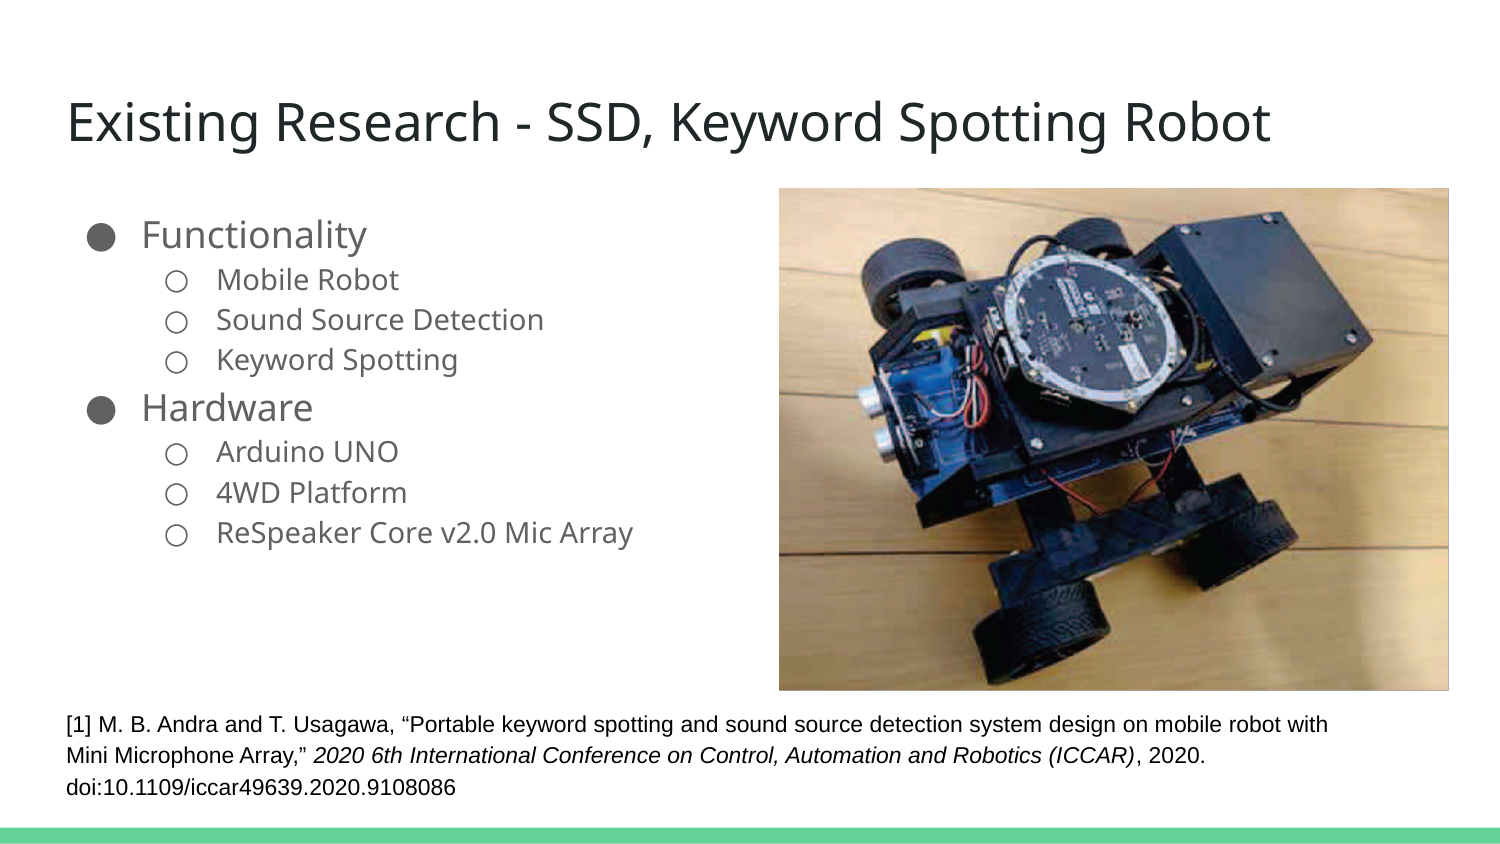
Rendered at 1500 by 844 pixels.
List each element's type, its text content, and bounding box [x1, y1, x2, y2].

picture [779, 188, 1450, 691]
list Functionality Mobile Robot Sound Source Detection Keyword Spotting Hardware Arduino UNO 4WD Platform ReSpeaker Core v2.0 Mic Array [51, 189, 777, 690]
list [1] M. B. Andra and T. Usagawa, “Portable keyword spotting and sound source detection system design on mobile robot with Mini Microphone Array,” 2020 6th International Conference on Control, Automation and Robotics (ICCAR), 2020. doi:10.1109/iccar49639.2020.9108086 [51, 690, 1371, 821]
title Existing Research - SSD, Keyword Spotting Robot [51, 72, 1449, 167]
